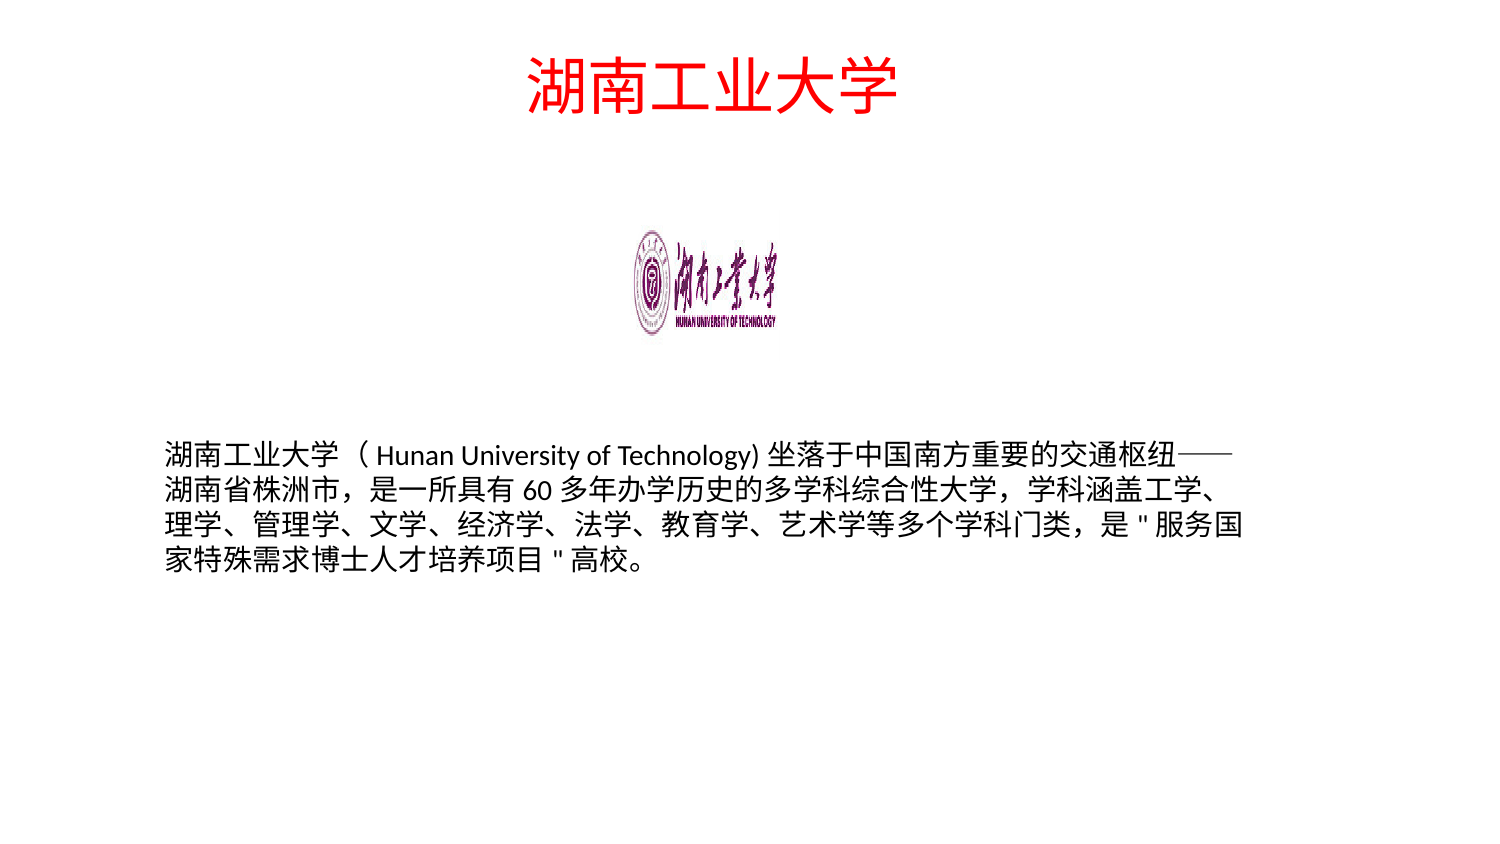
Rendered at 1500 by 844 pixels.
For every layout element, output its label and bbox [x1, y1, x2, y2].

picture [629, 210, 780, 361]
